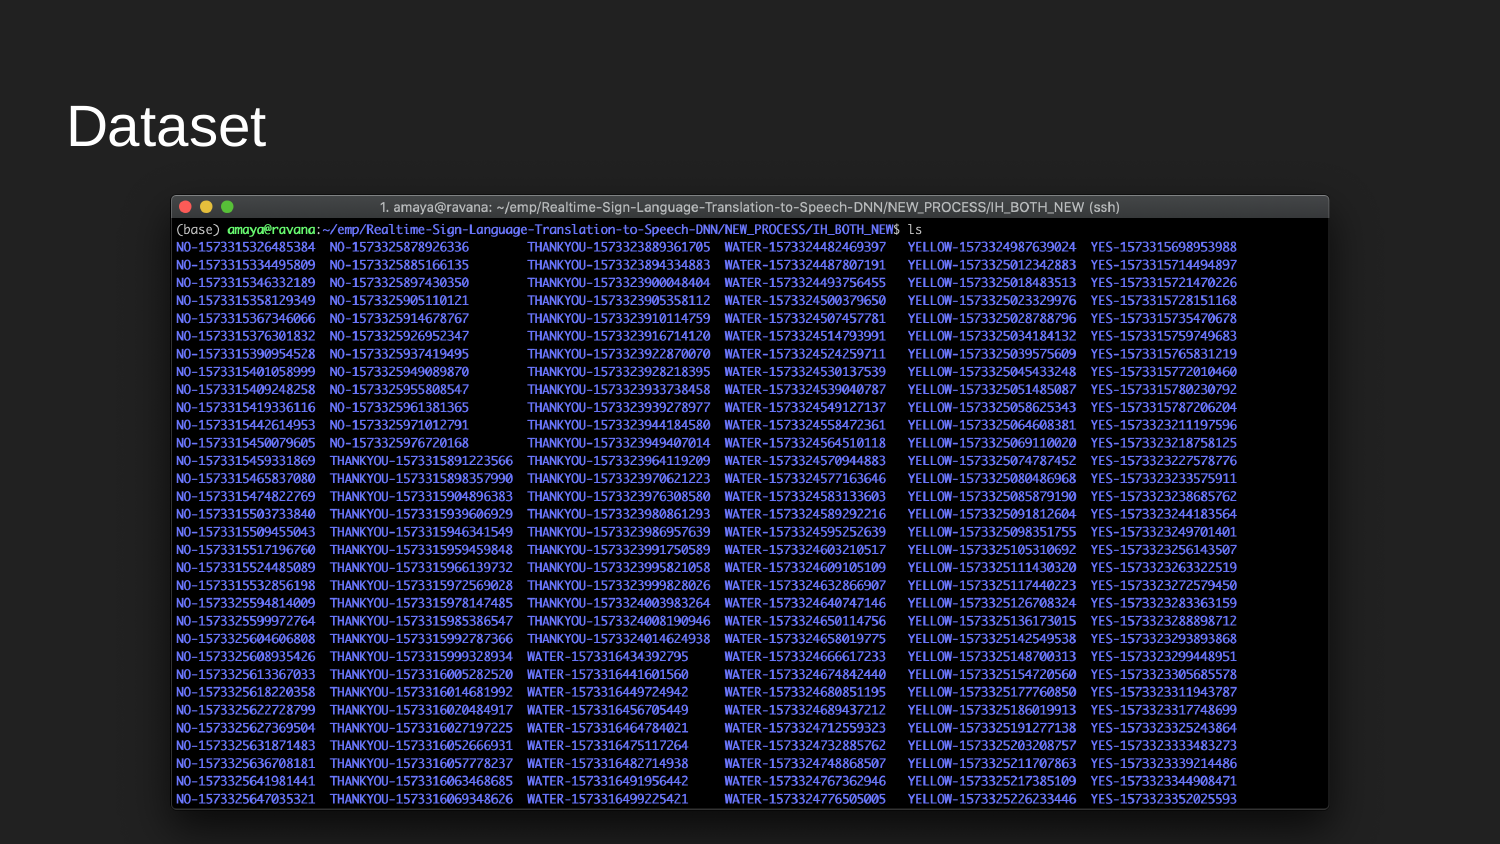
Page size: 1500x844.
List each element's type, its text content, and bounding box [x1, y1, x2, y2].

title Dataset [51, 72, 1449, 167]
picture [111, 155, 1389, 844]
